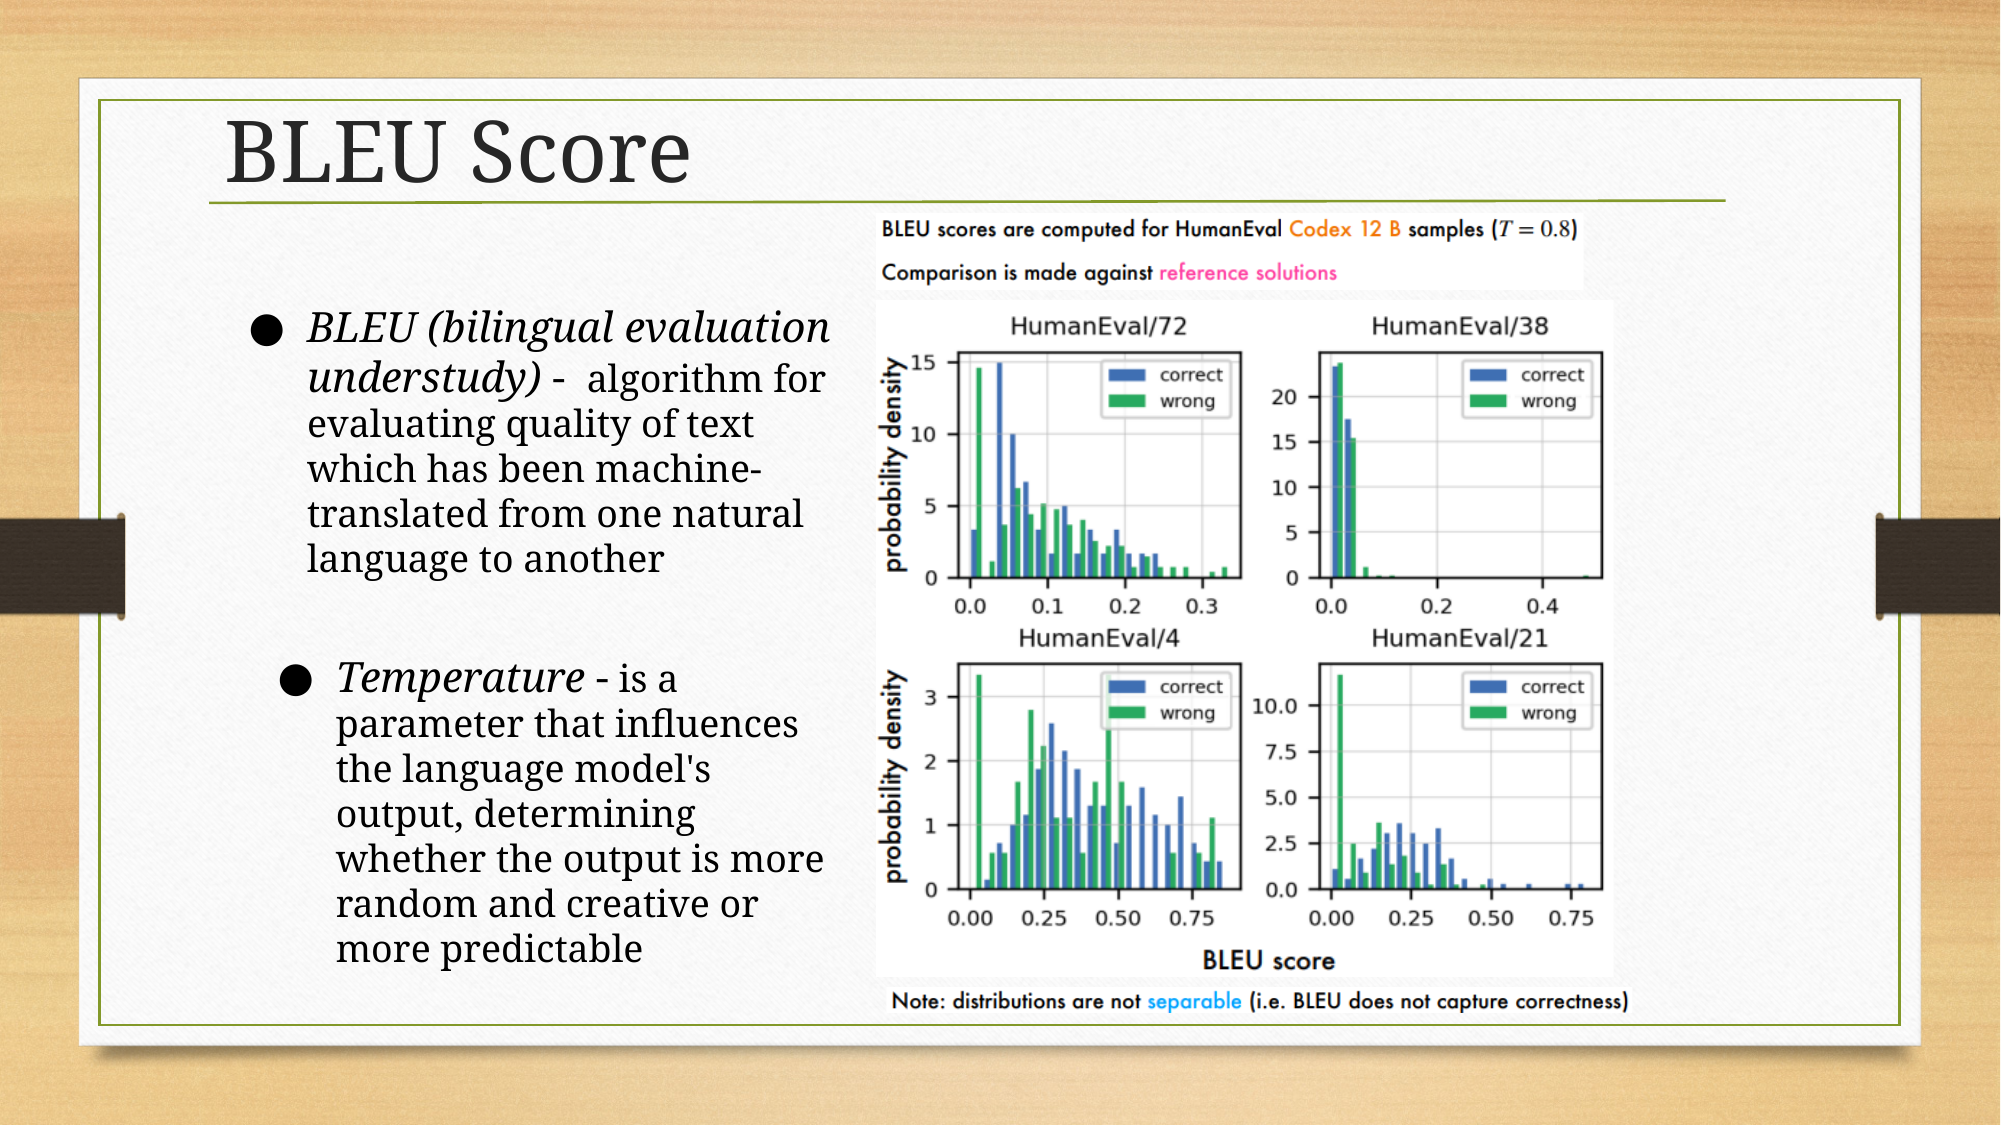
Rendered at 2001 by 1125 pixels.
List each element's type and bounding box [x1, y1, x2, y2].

picture [886, 986, 1633, 1013]
text_box [208, 200, 1726, 204]
picture [875, 299, 1615, 978]
picture [875, 212, 1584, 291]
text_box [0, 0, 2000, 1125]
